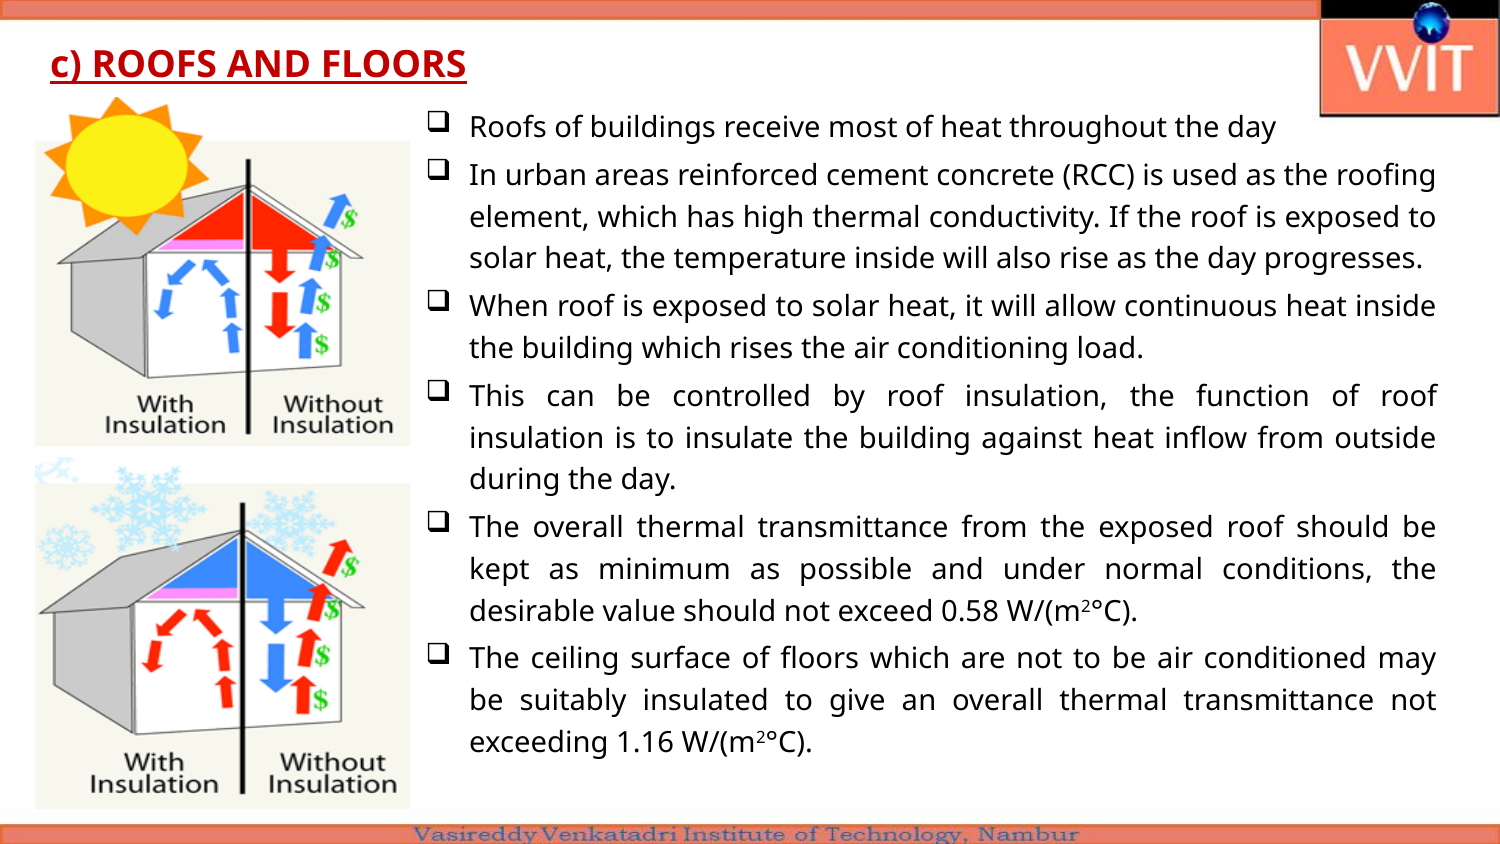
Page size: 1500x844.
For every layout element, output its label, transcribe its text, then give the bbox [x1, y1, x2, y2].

picture [0, 0, 1500, 844]
text_box c) ROOFS AND FLOORS [35, 33, 1454, 93]
list Roofs of buildings receive most of heat throughout the day In urban areas reinforced cement concrete (RCC) is used as the roofing element, which has high thermal conductivity. If the roof is exposed to solar heat, the temperature inside will also rise as the day progresses. When roof is exposed to solar heat, it will allow continuous heat inside the building which rises the air conditioning load. This can be controlled by roof insulation, the function of roof insulation is to insulate the building against heat inflow from outside during the day. The overall thermal transmittance from the exposed roof should be kept as minimum as possible and under normal conditions, the desirable value should not exceed 0.58 W/(m2°C). The ceiling surface of floors which are not to be air conditioned may be suitably insulated to give an overall thermal transmittance not exceeding 1.16 W/(m2°C). [410, 93, 1454, 809]
